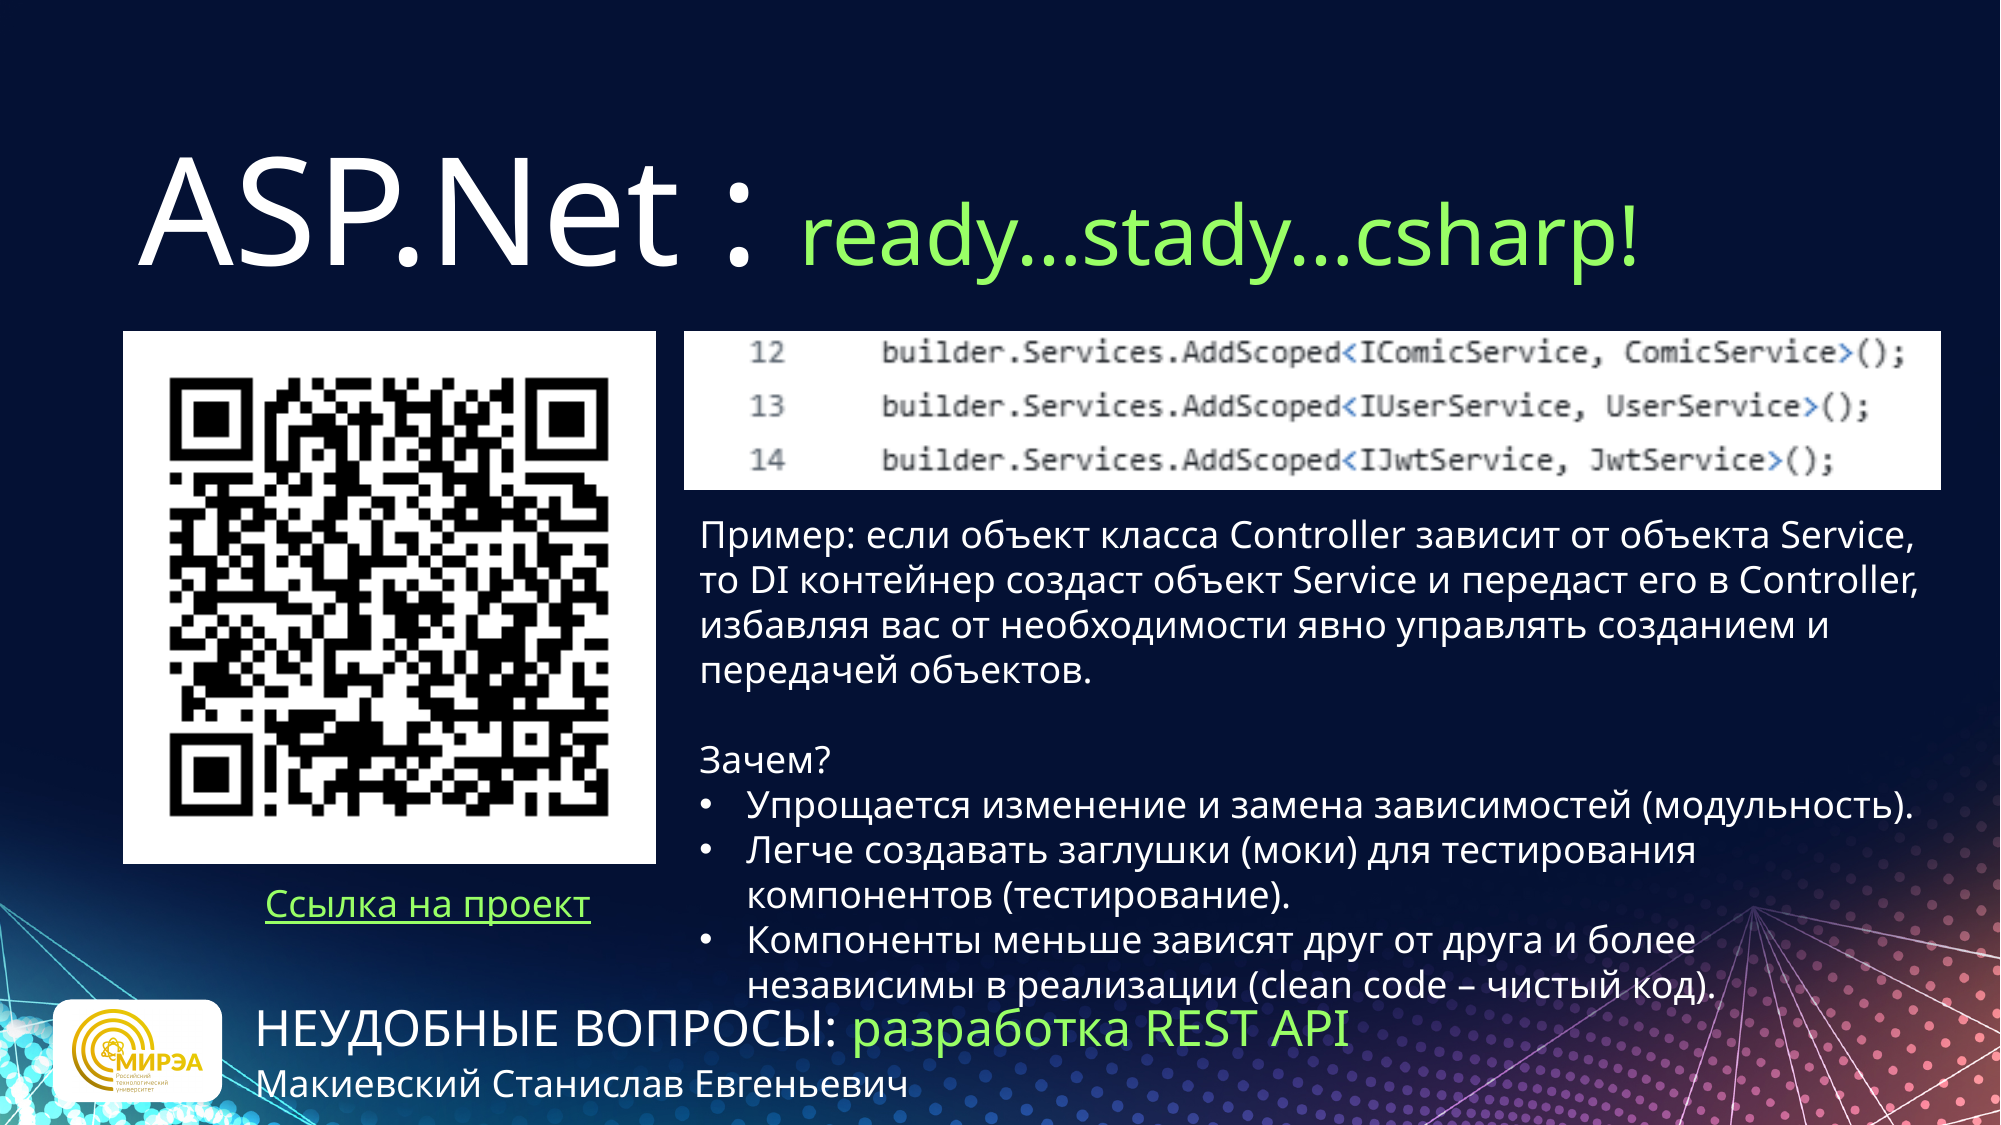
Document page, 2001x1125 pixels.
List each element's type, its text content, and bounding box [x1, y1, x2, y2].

text_box Пример: если объект класса Controller зависит от объекта Service, то DI контейнер создаст объект Service и передаст его в Controller, избавляя вас от необходимости явно управлять созданием и передачей объектов. Зачем? Упрощается изменение и замена зависимостей (модульность). Легче создавать заглушки (моки) для тестирования компонентов (тестирование). Компоненты меньше зависят друг от друга и более независимы в реализации (clean code – чистый код). [684, 503, 1941, 1014]
text_box Ссылка на проект [249, 873, 670, 939]
picture [0, 0, 2000, 1125]
title ASP.Net : ready…stady…csharp! [123, 181, 1849, 252]
